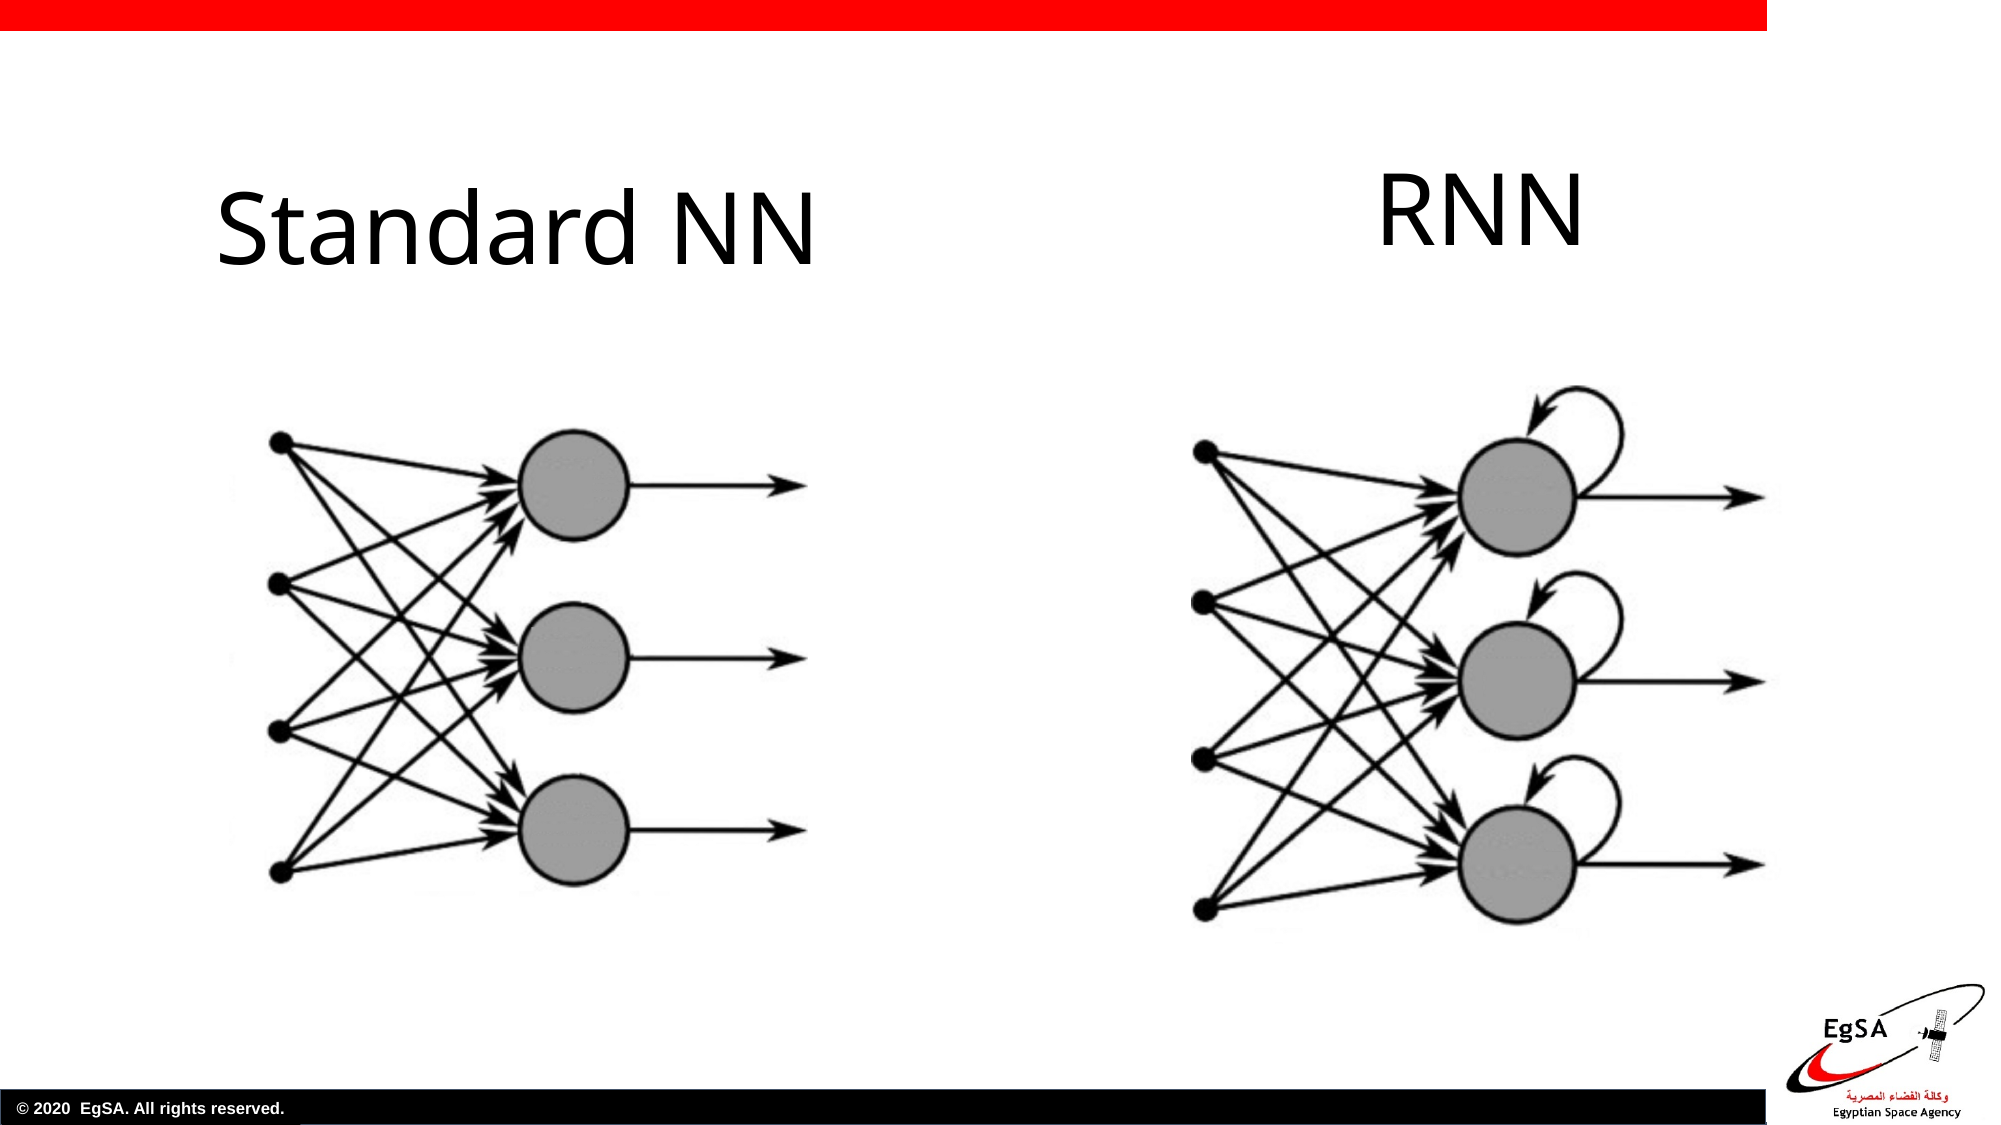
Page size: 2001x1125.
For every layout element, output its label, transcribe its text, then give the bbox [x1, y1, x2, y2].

picture [1063, 296, 1788, 948]
title RNN [999, 113, 1964, 297]
picture [229, 298, 939, 917]
title Standard NN [36, 133, 1000, 317]
picture [1766, 976, 1990, 1122]
